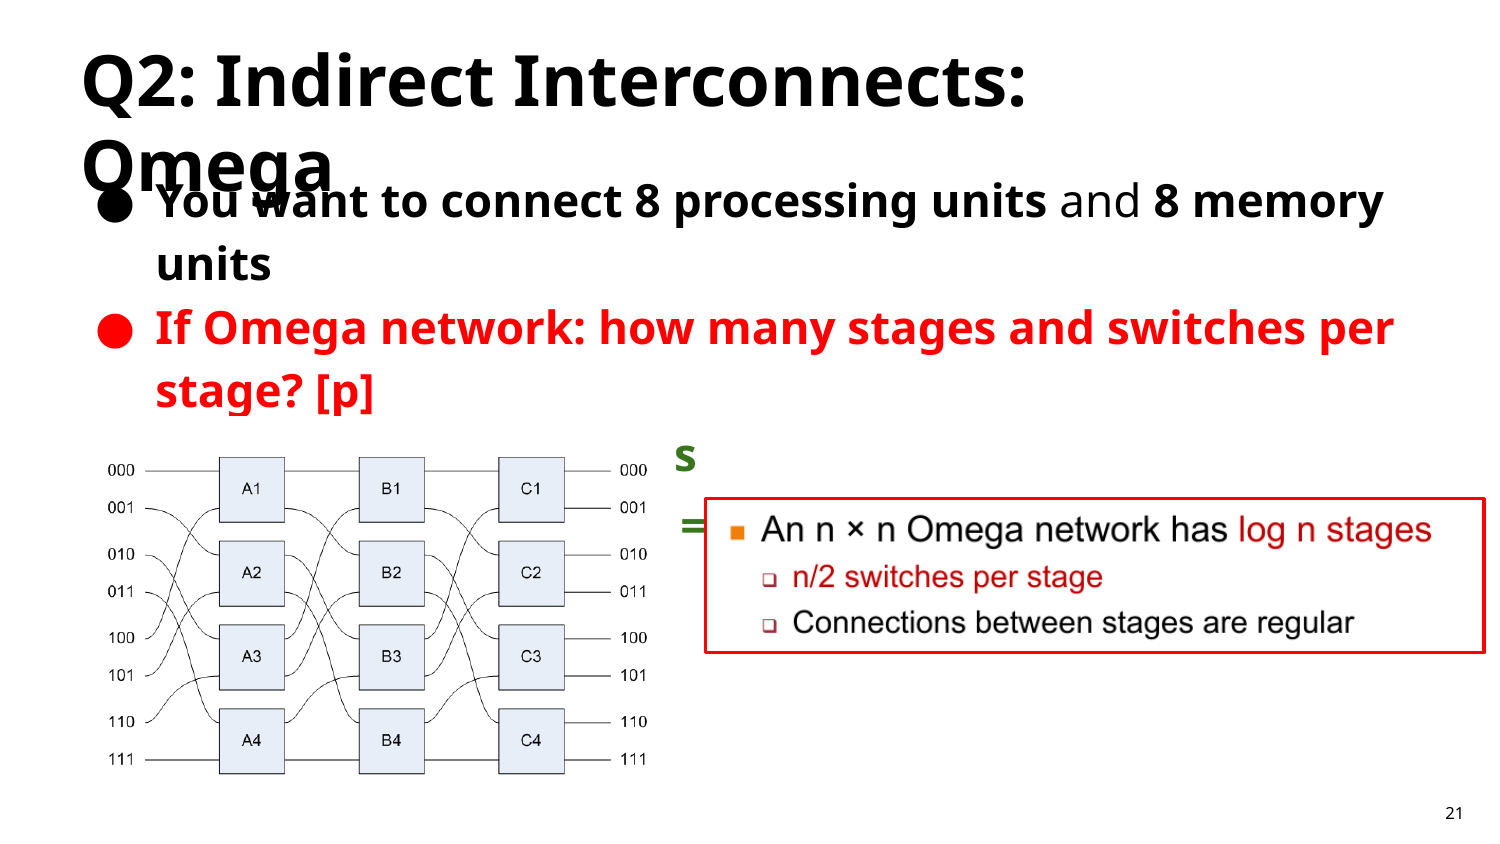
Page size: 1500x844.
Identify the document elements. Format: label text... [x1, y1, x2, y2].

slide_number 21 [1410, 791, 1500, 838]
title Q2: Indirect Interconnects: Omega [65, 20, 1299, 126]
list You want to connect 8 processing units and 8 memory units If Omega network: how many stages and switches per stage? [p] log2(8) stages = 3 stages n/2 switches per stage = 8/2 = 4 switches per stage [65, 148, 1481, 300]
picture [706, 499, 1483, 652]
picture [79, 416, 676, 815]
